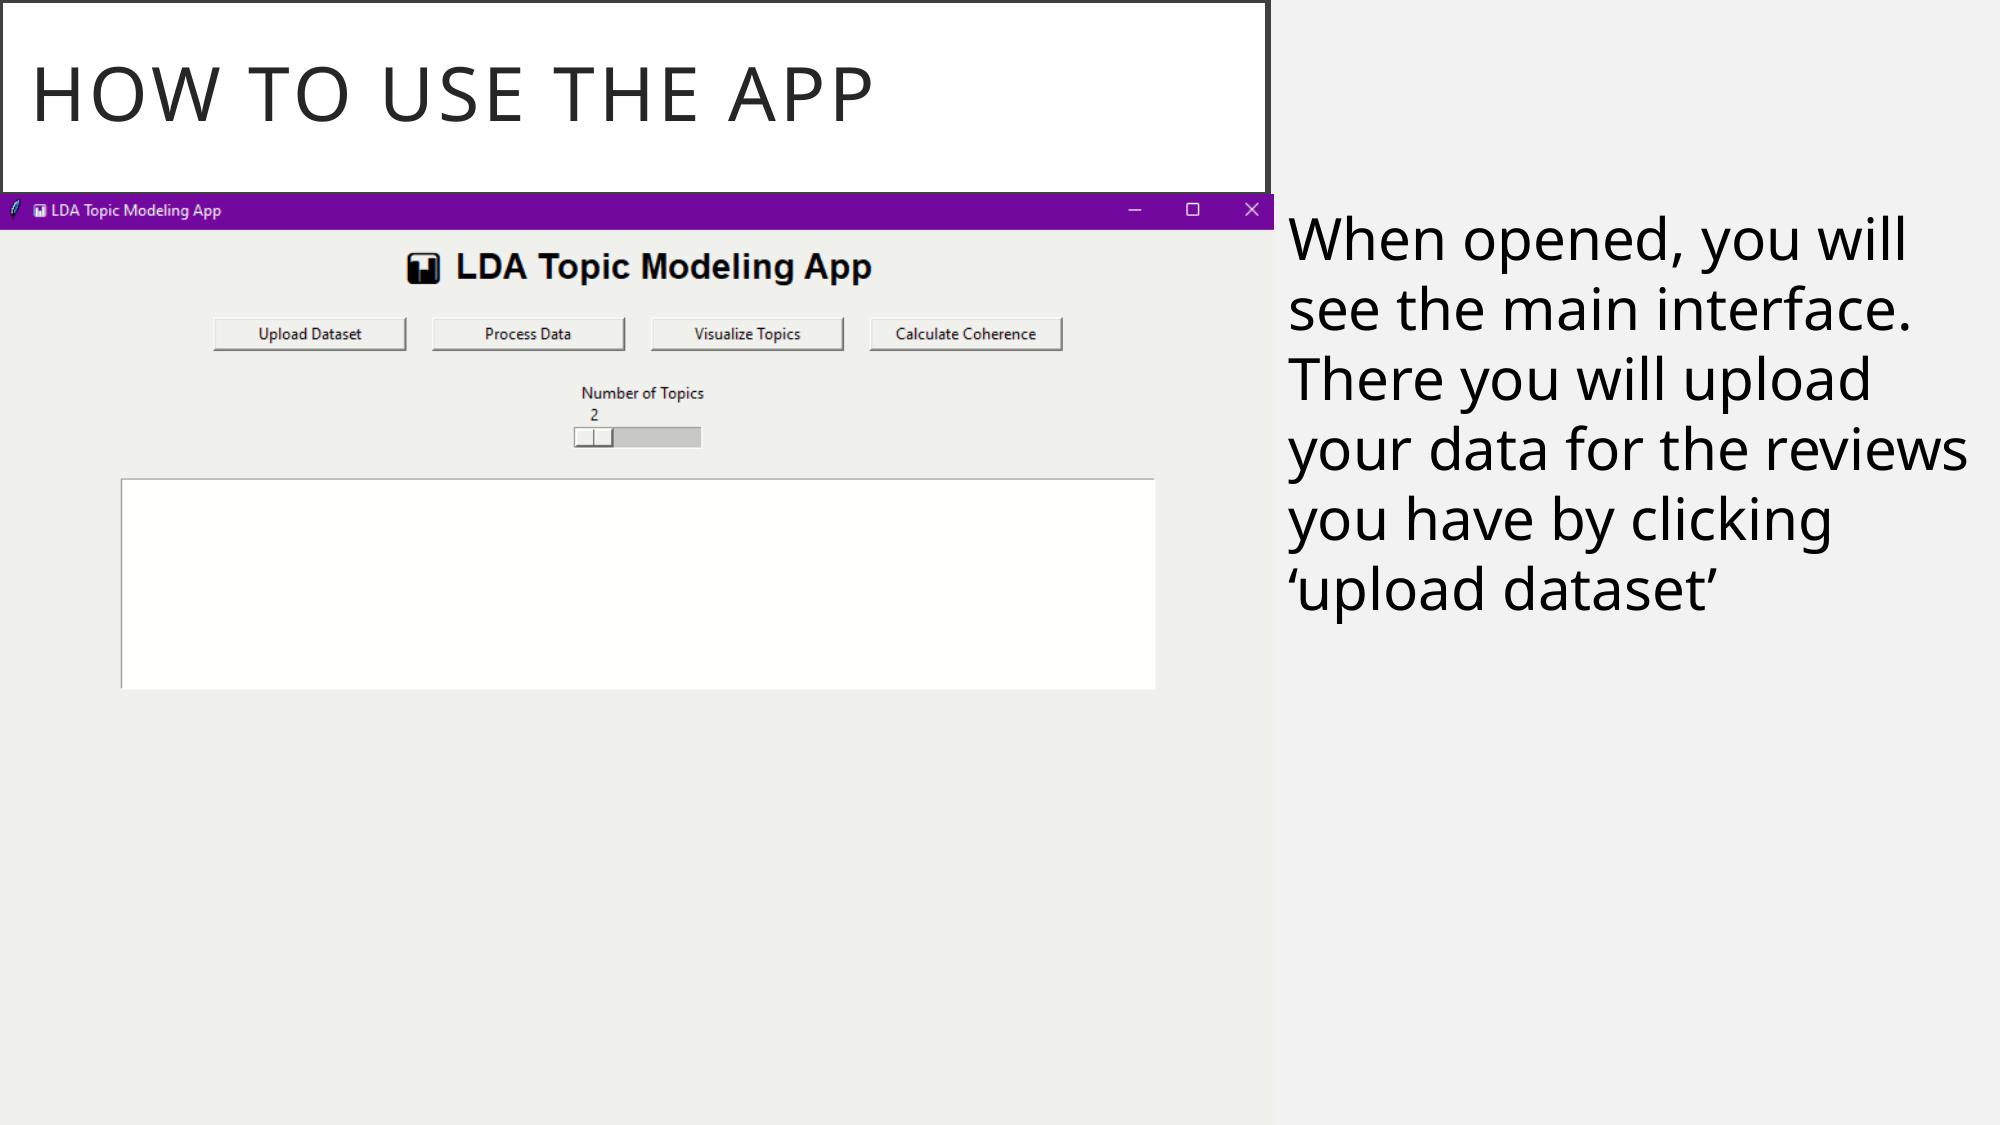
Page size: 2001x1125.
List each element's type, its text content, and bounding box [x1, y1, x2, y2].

text_box When opened, you will see the main interface. There you will upload your data for the reviews you have by clicking ‘upload dataset’ [1274, 194, 2000, 630]
title How to use the app [0, 0, 1271, 194]
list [0, 194, 1274, 1125]
